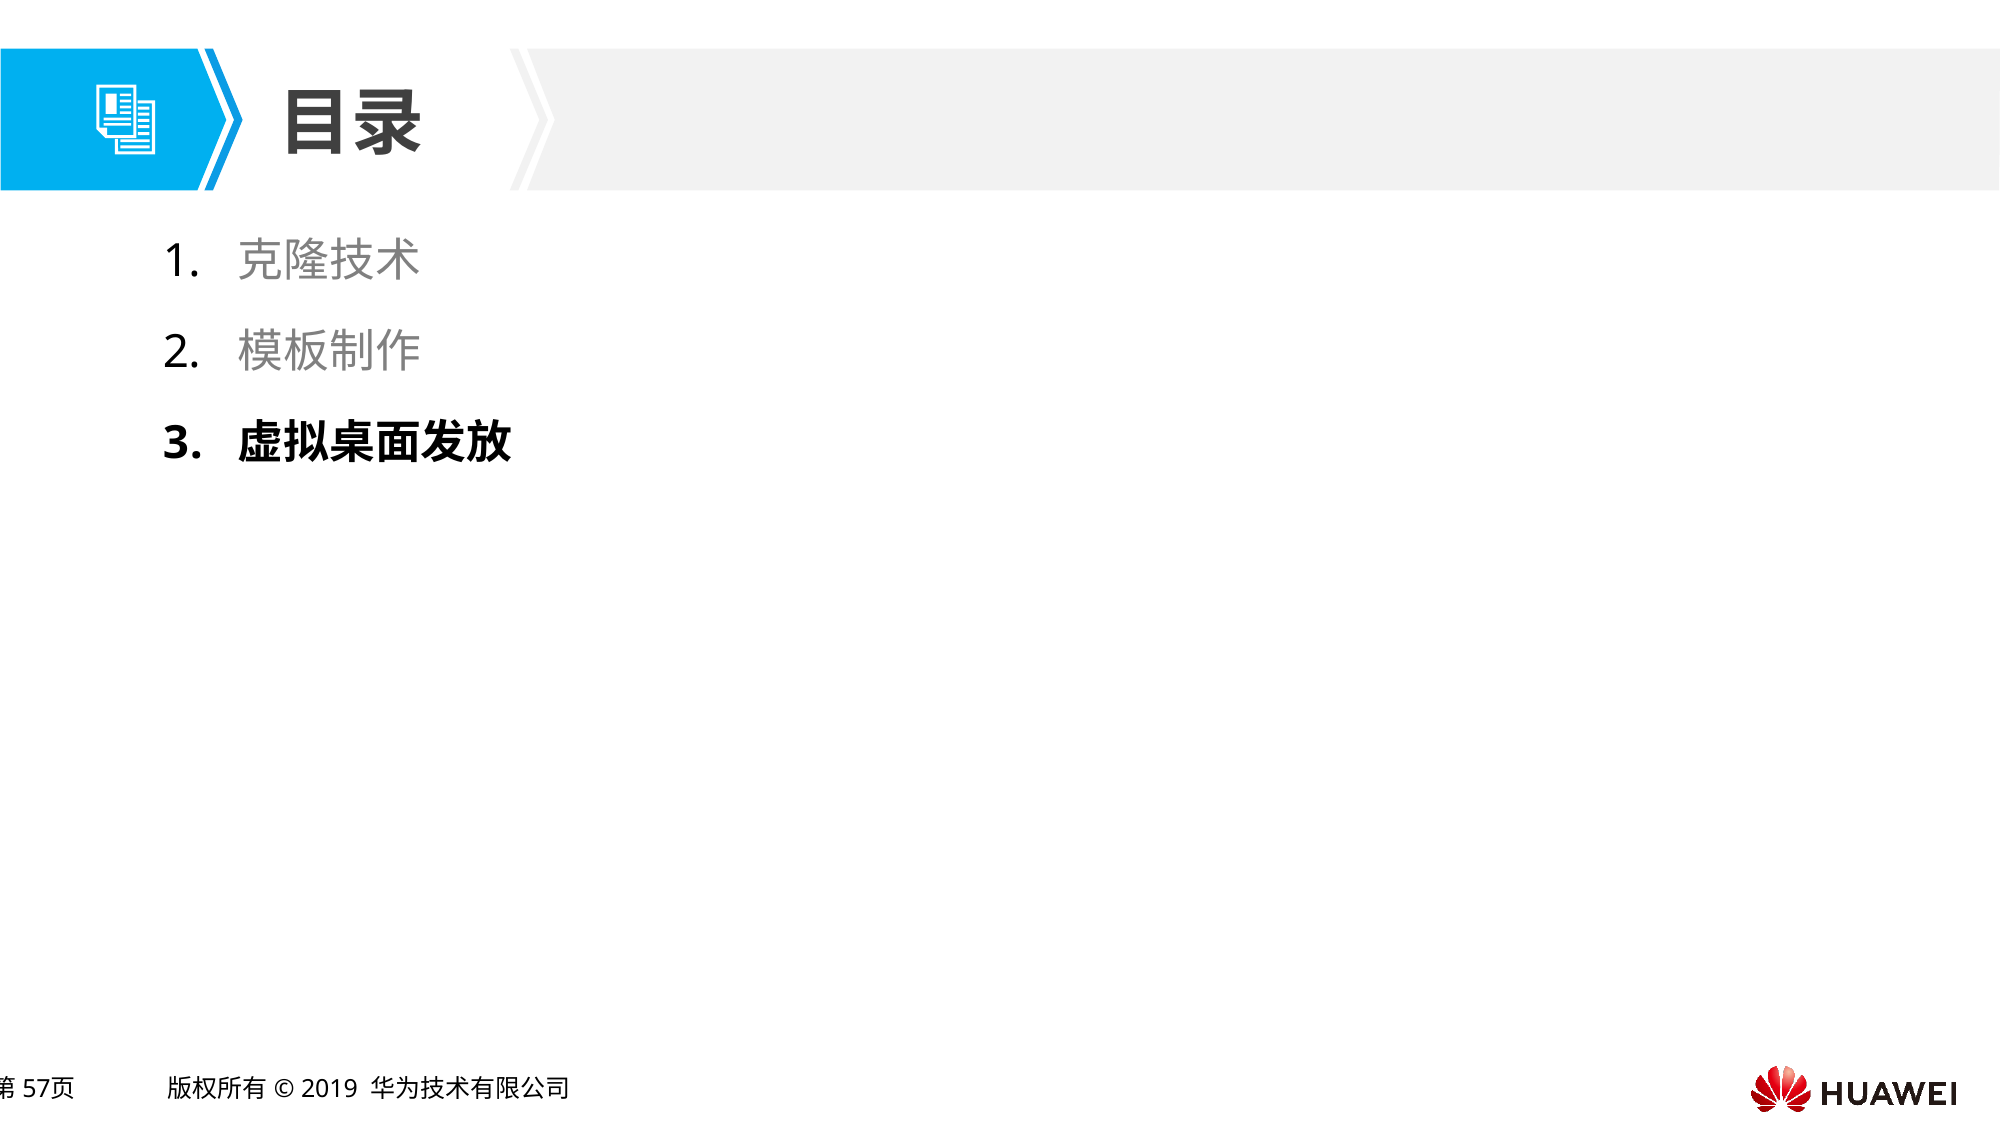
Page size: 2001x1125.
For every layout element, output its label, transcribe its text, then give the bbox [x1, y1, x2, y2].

picture [1751, 1066, 1956, 1112]
list 克隆技术 模板制作 虚拟桌面发放 [149, 202, 1882, 971]
